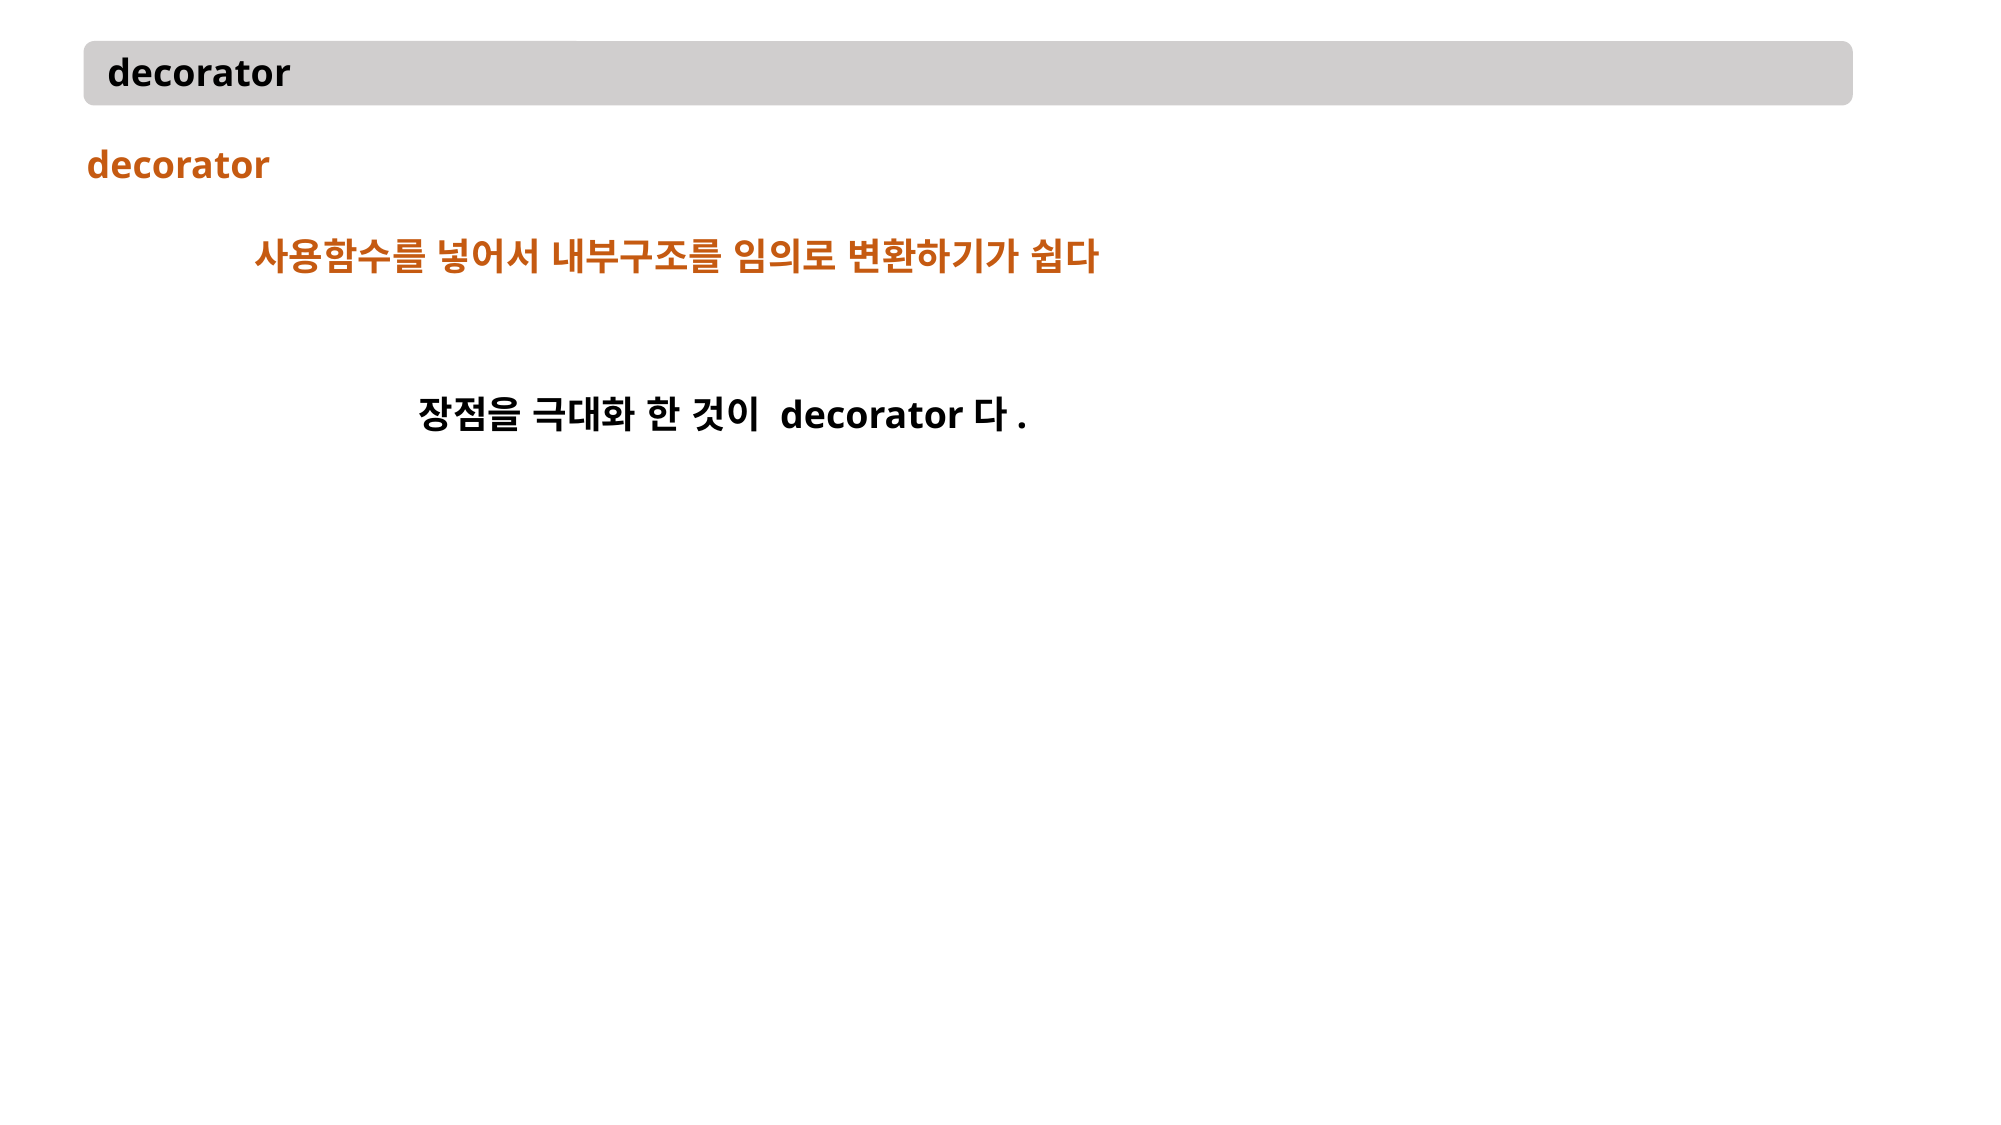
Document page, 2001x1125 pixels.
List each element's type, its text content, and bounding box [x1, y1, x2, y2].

text_box [82, 39, 1854, 107]
text_box 사용함수를 넣어서 내부구조를 임의로 변환하기가 쉽다 [239, 225, 1641, 286]
text_box decorator [92, 41, 622, 101]
text_box decorator [71, 133, 296, 194]
text_box 장점을 극대화 한 것이 decorator다. [403, 383, 1043, 444]
